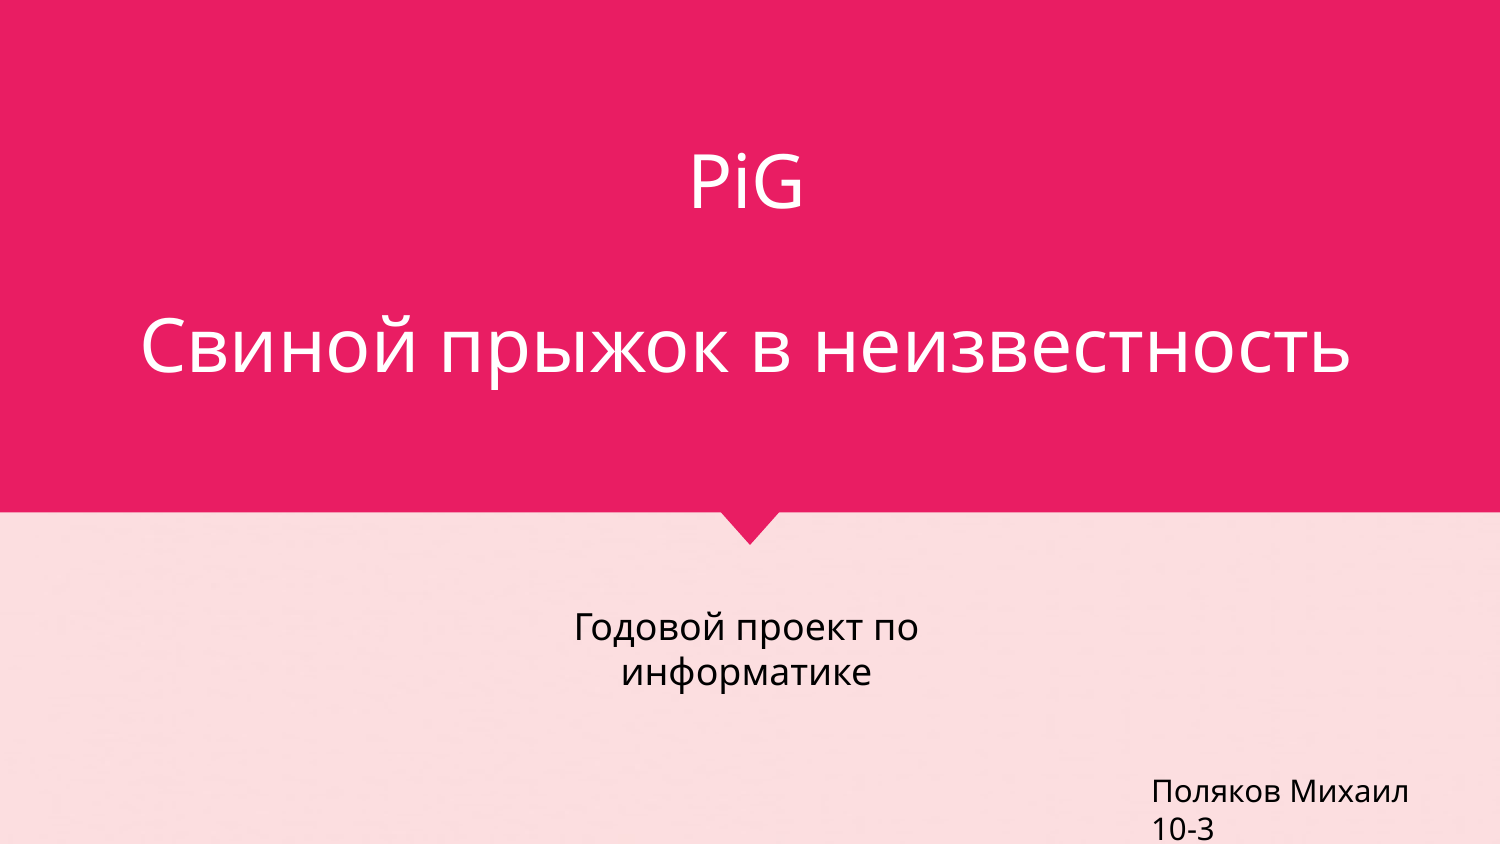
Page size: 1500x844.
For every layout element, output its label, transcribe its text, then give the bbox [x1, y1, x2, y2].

picture [0, 513, 1500, 844]
text_box Годовой проект по информатике [460, 588, 1033, 709]
subtitle Свиной прыжок в неизвестность [67, 238, 1427, 446]
text_box Поляков Михаил 10-3 [1135, 756, 1427, 844]
title PiG [67, 105, 1427, 238]
